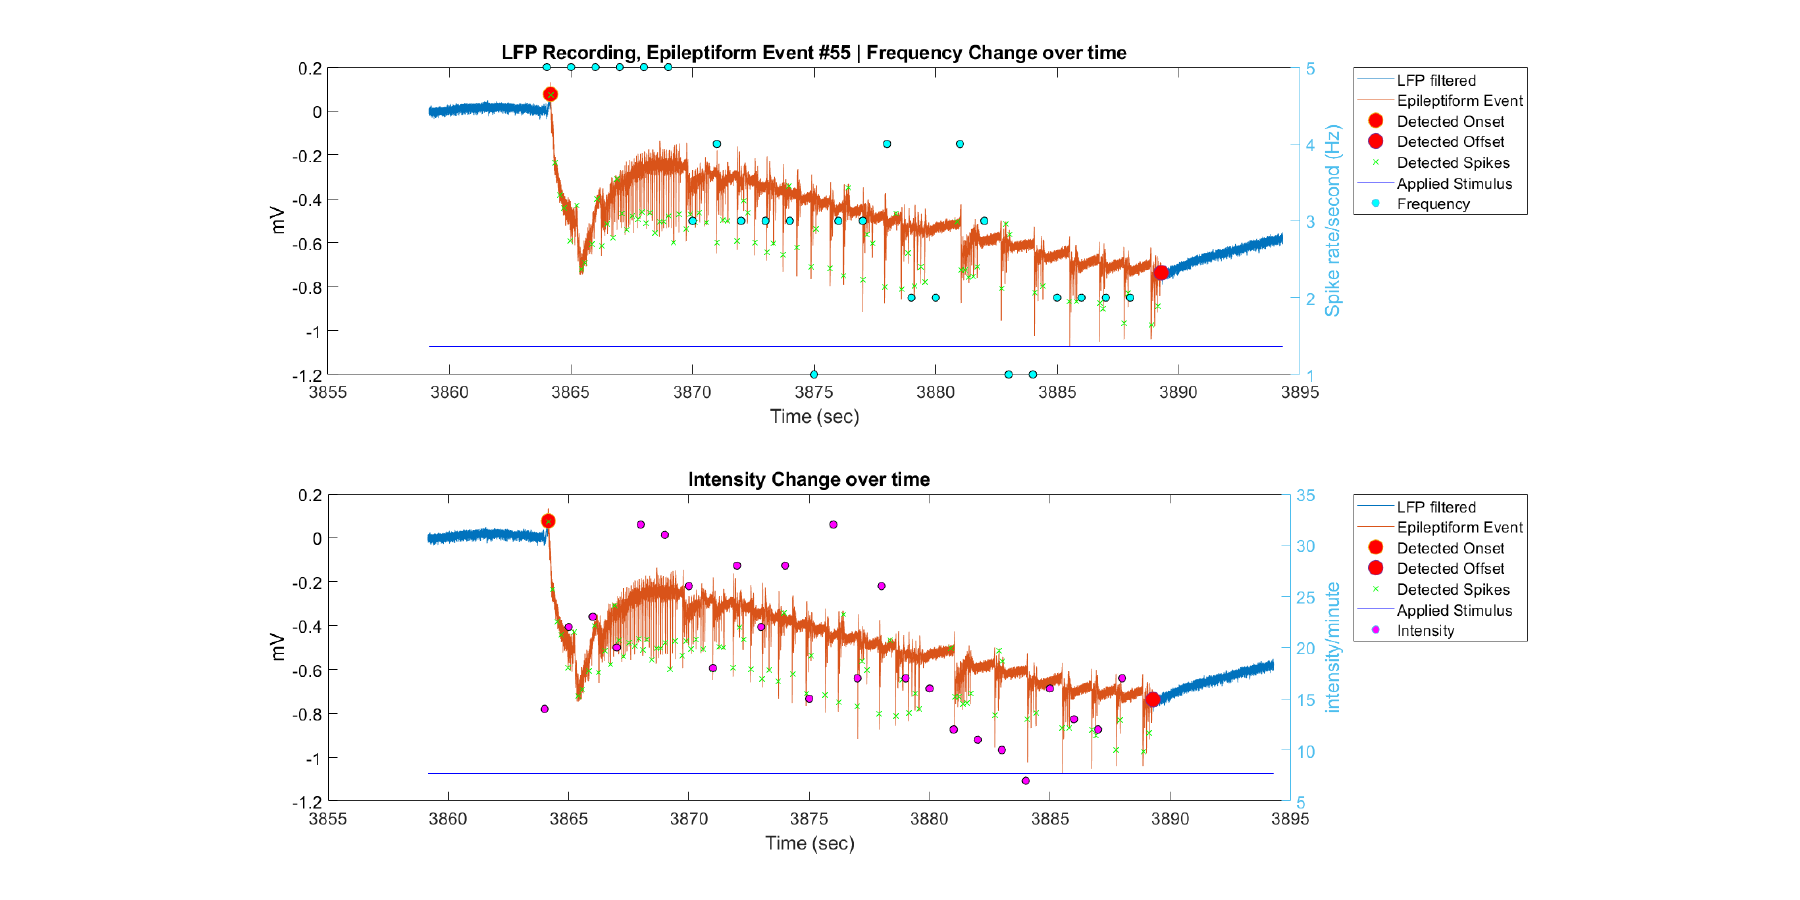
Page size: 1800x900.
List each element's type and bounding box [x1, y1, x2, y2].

picture [126, 0, 1674, 900]
